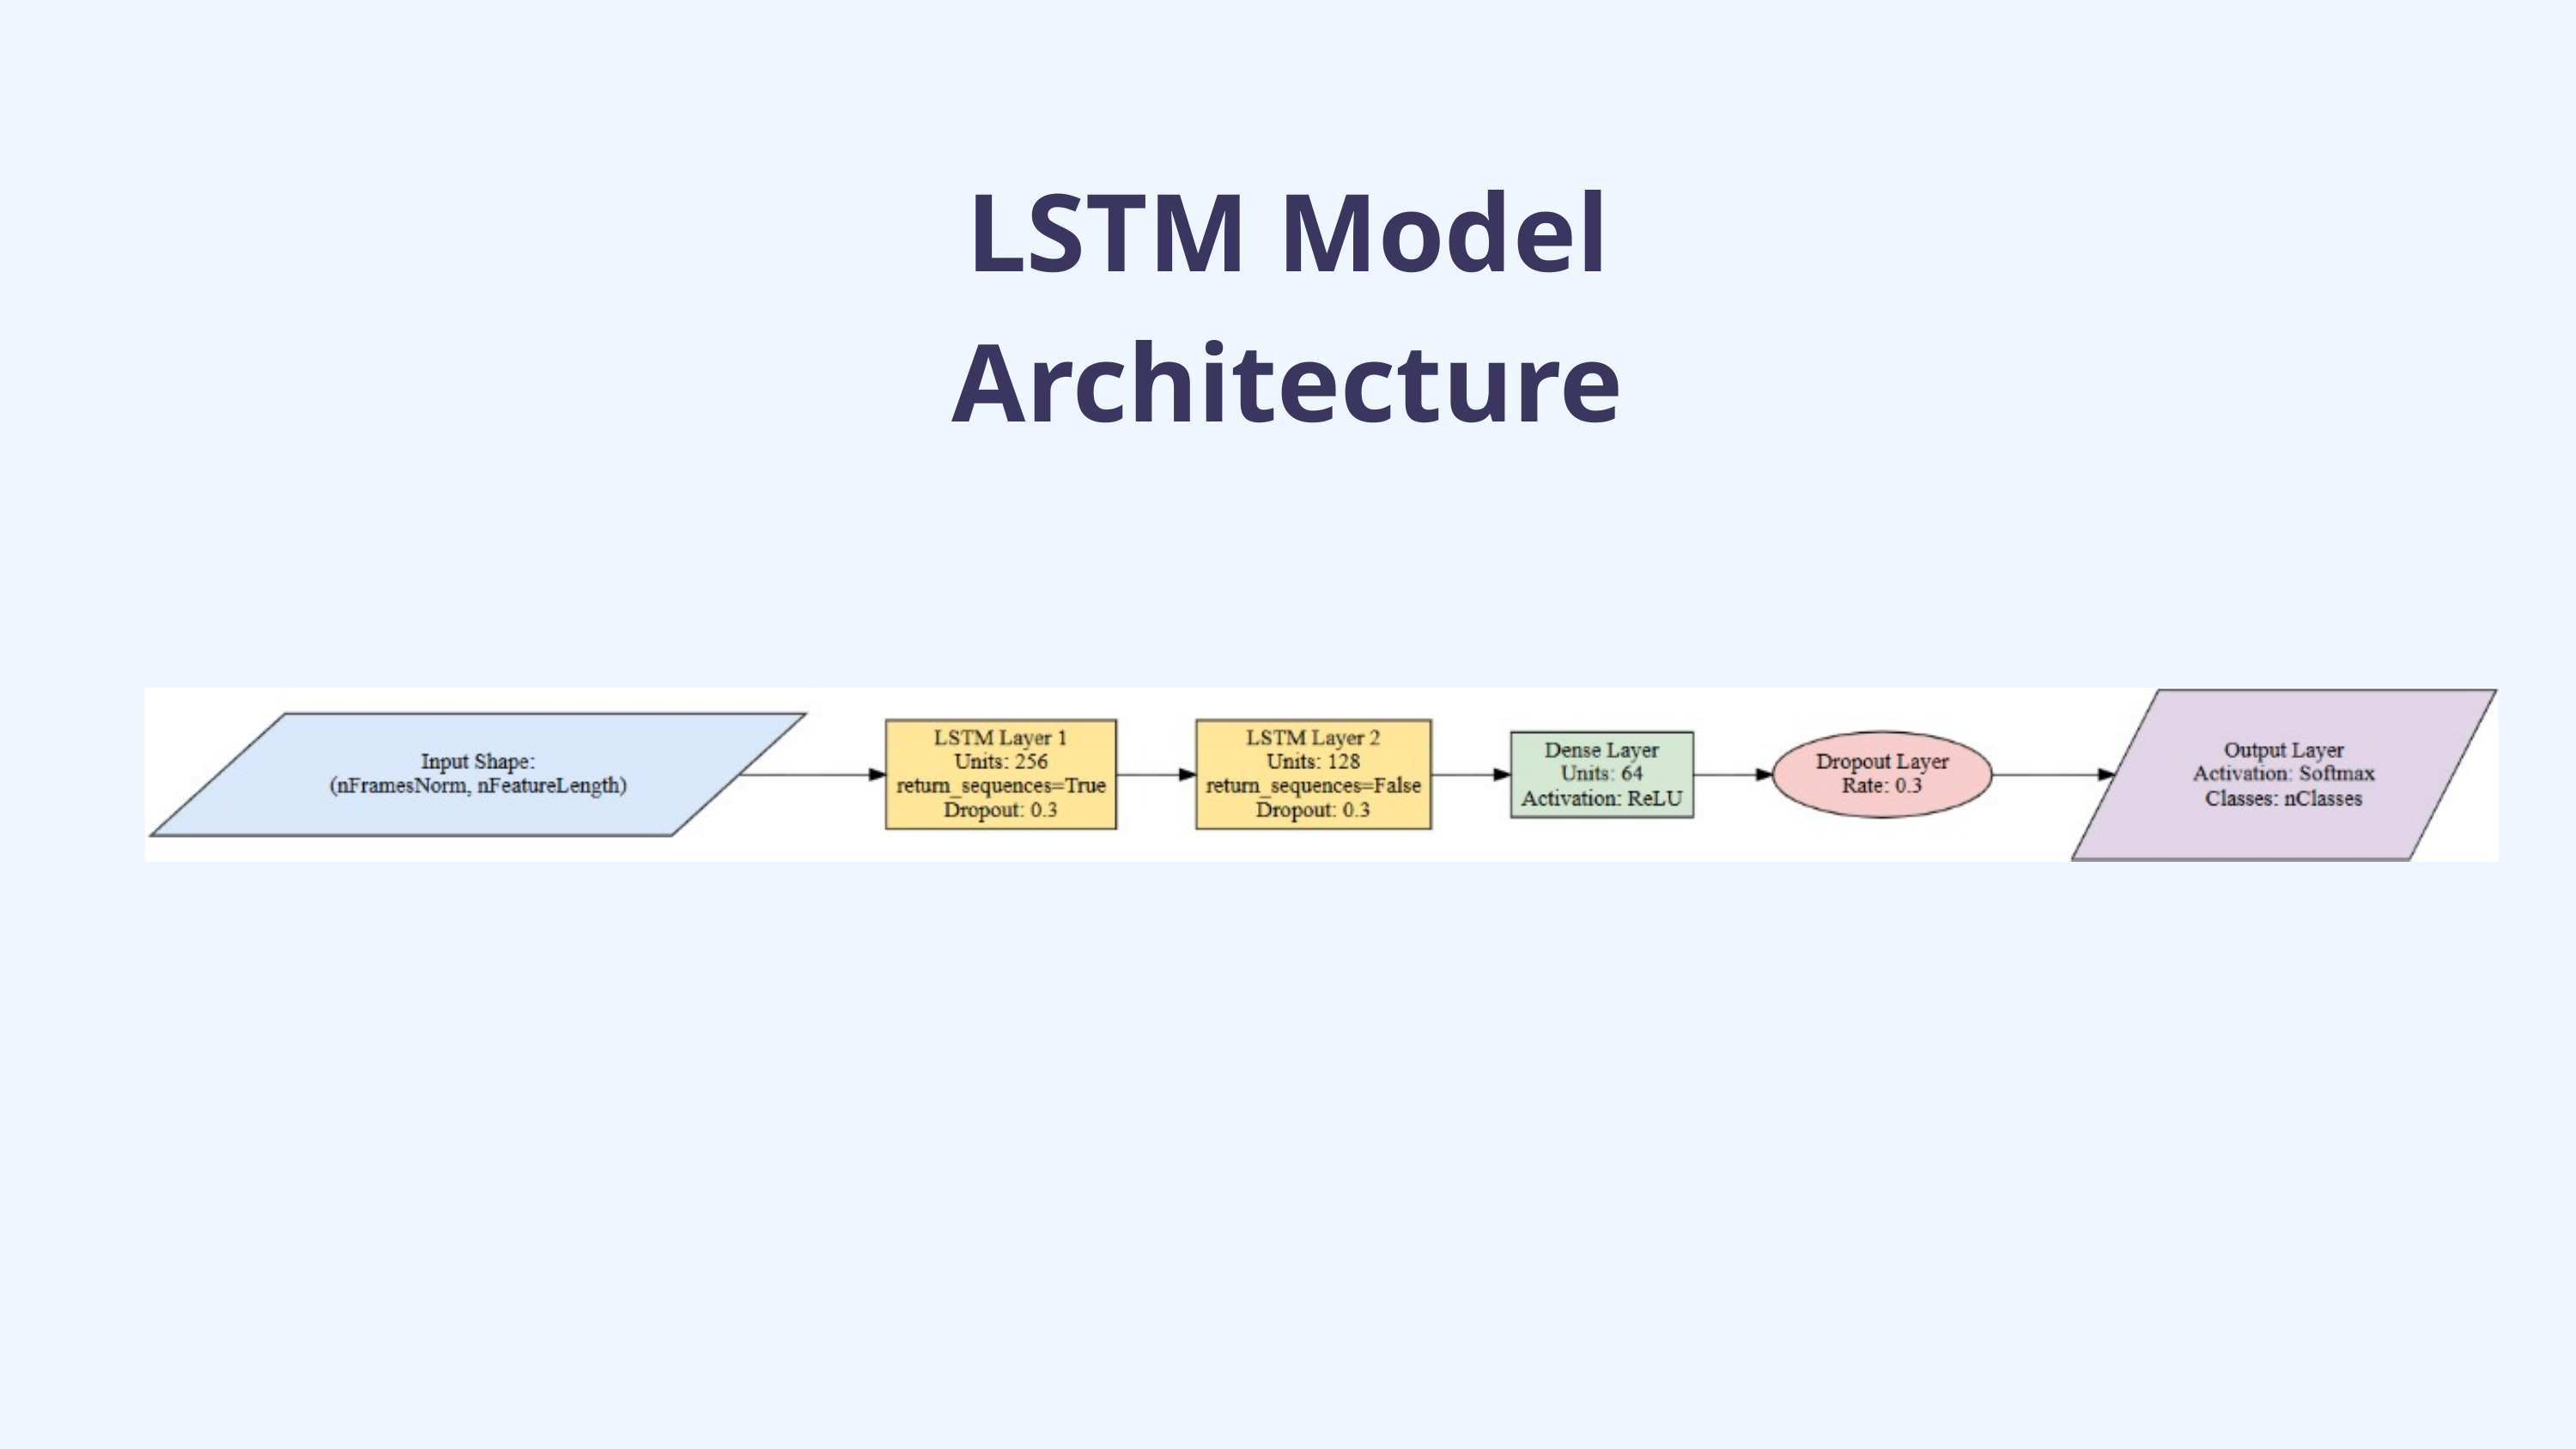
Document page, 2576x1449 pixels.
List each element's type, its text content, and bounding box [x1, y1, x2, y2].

text_box LSTM Model Architecture [632, 142, 1944, 444]
text_box [144, 688, 2499, 862]
